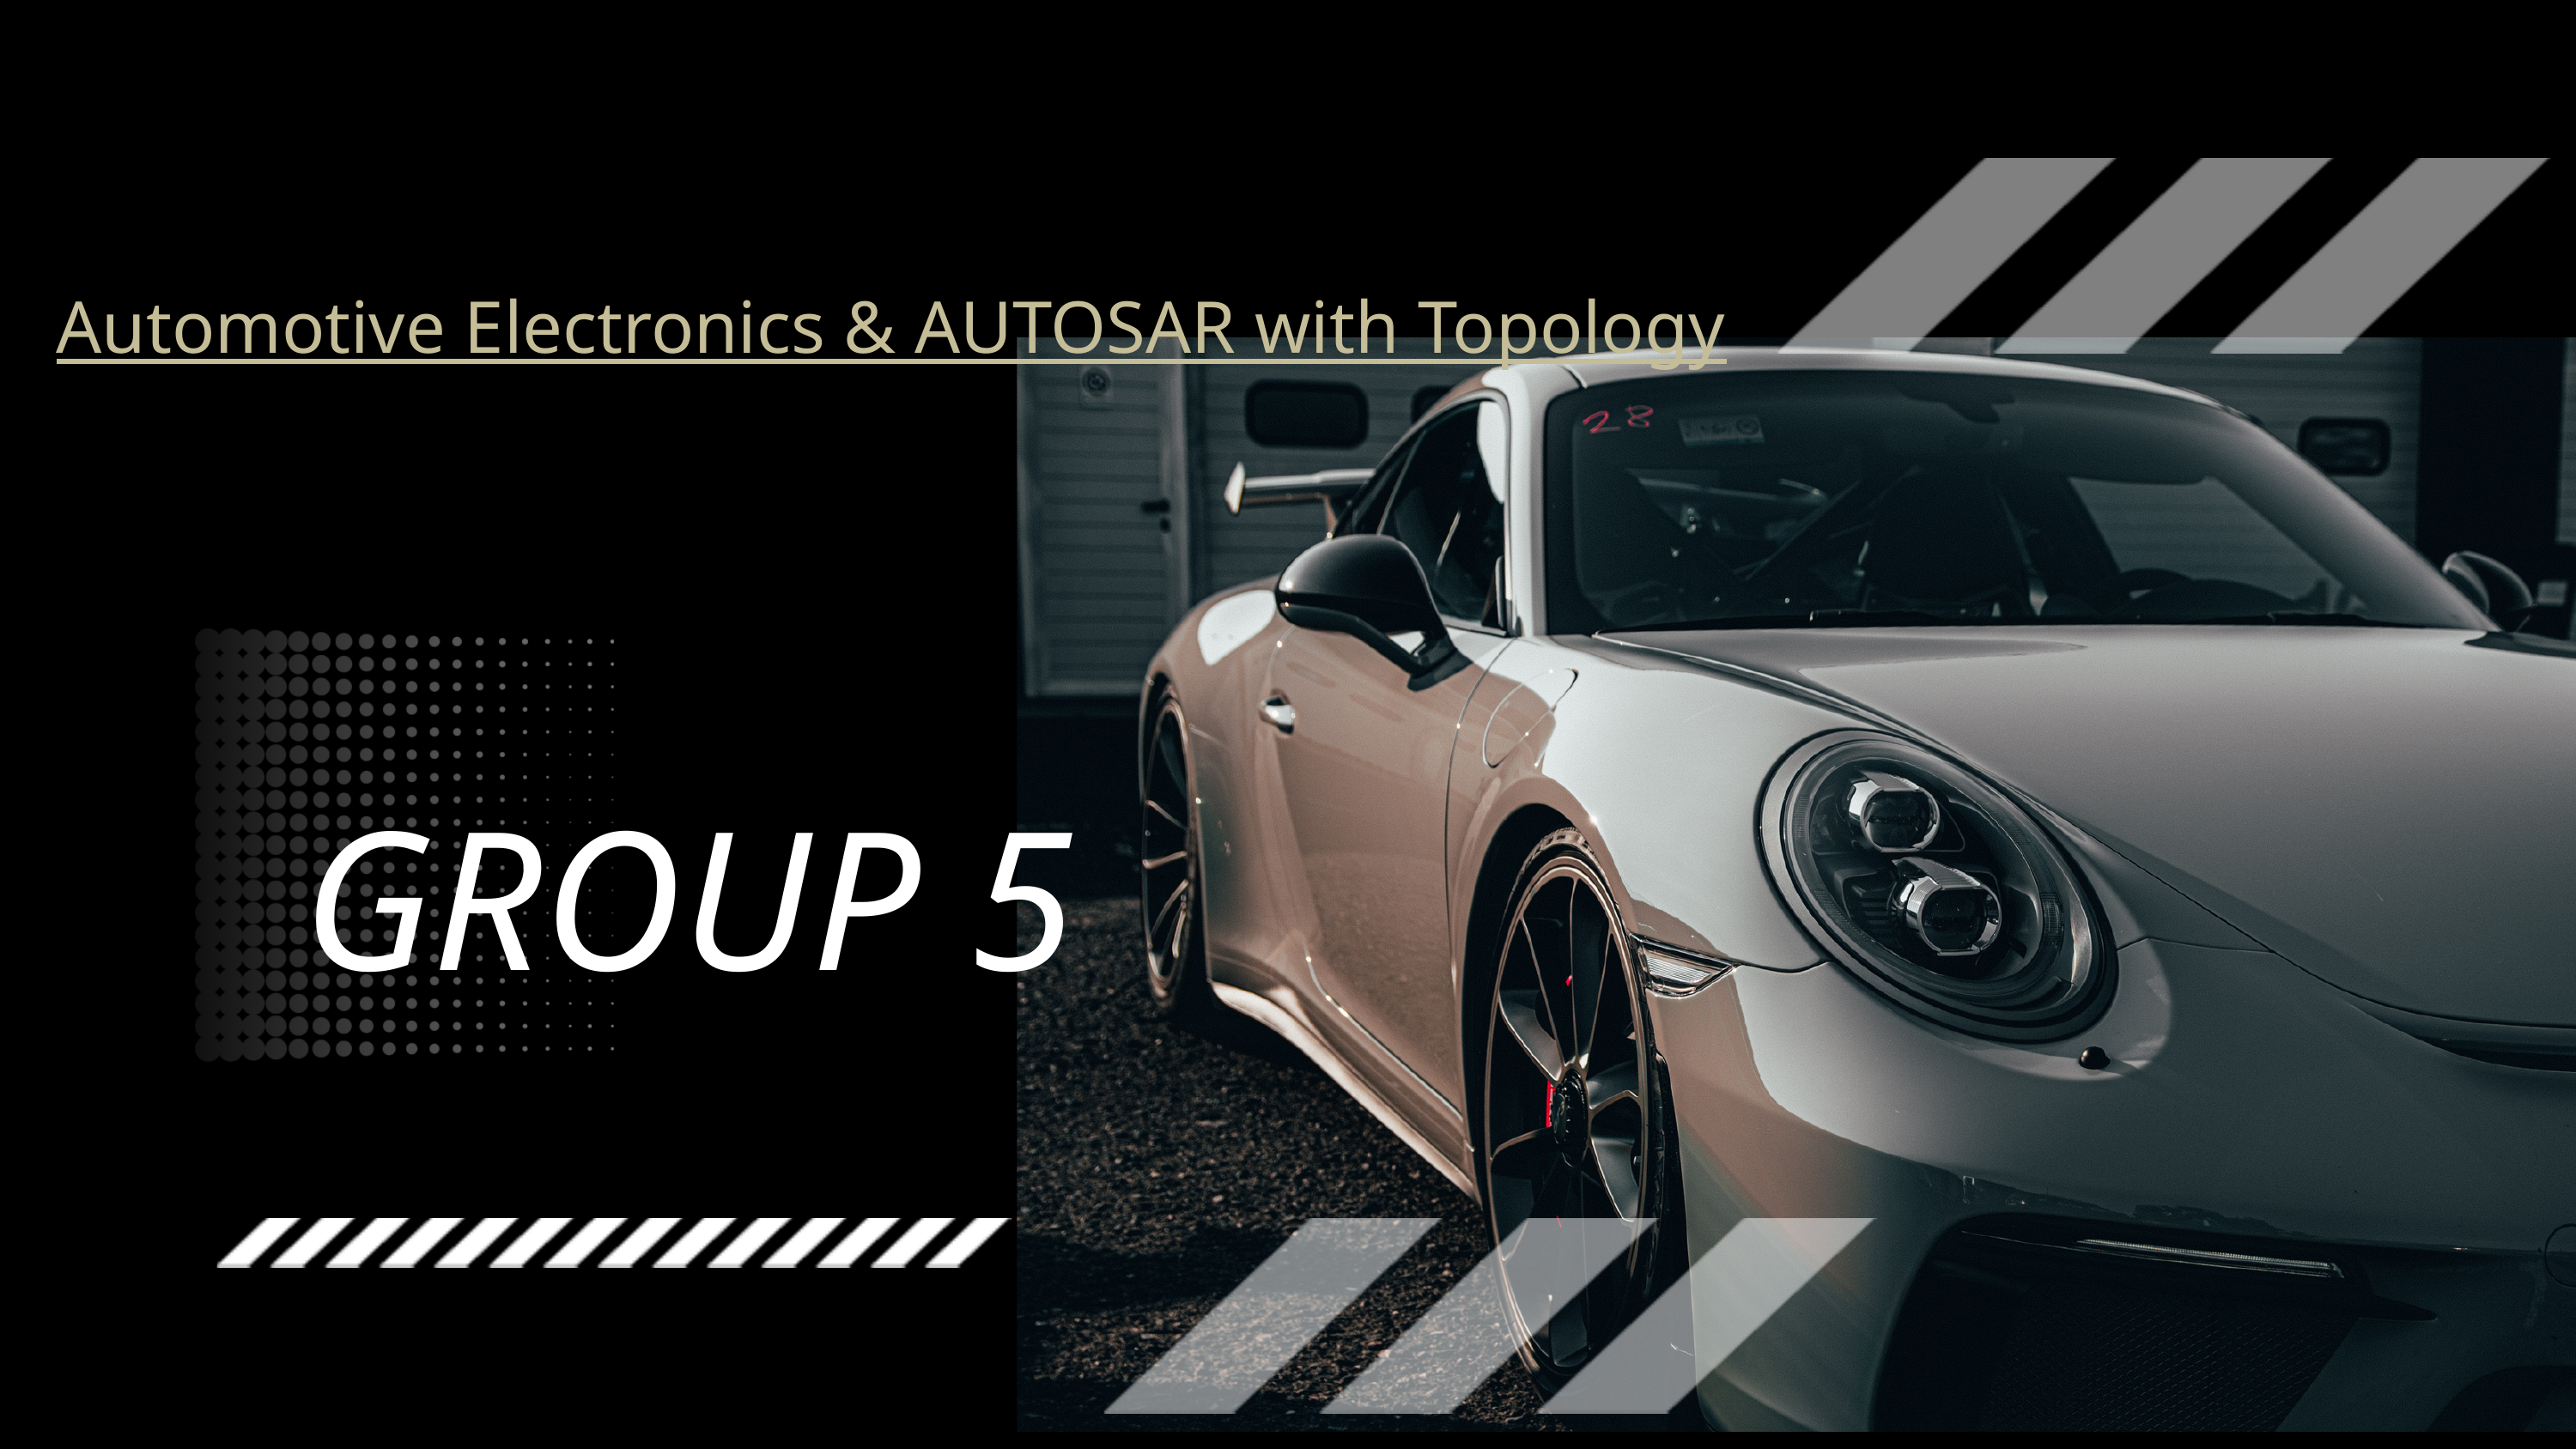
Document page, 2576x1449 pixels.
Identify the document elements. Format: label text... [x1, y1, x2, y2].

text_box [1966, 158, 2551, 354]
text_box [1017, 337, 2576, 1432]
text_box [216, 1218, 1012, 1268]
text_box [1103, 1218, 1877, 1414]
text_box Automotive Electronics & AUTOSAR with Topology [56, 98, 1966, 368]
text_box [194, 627, 615, 1063]
text_box GROUP 5 [302, 740, 1261, 1009]
